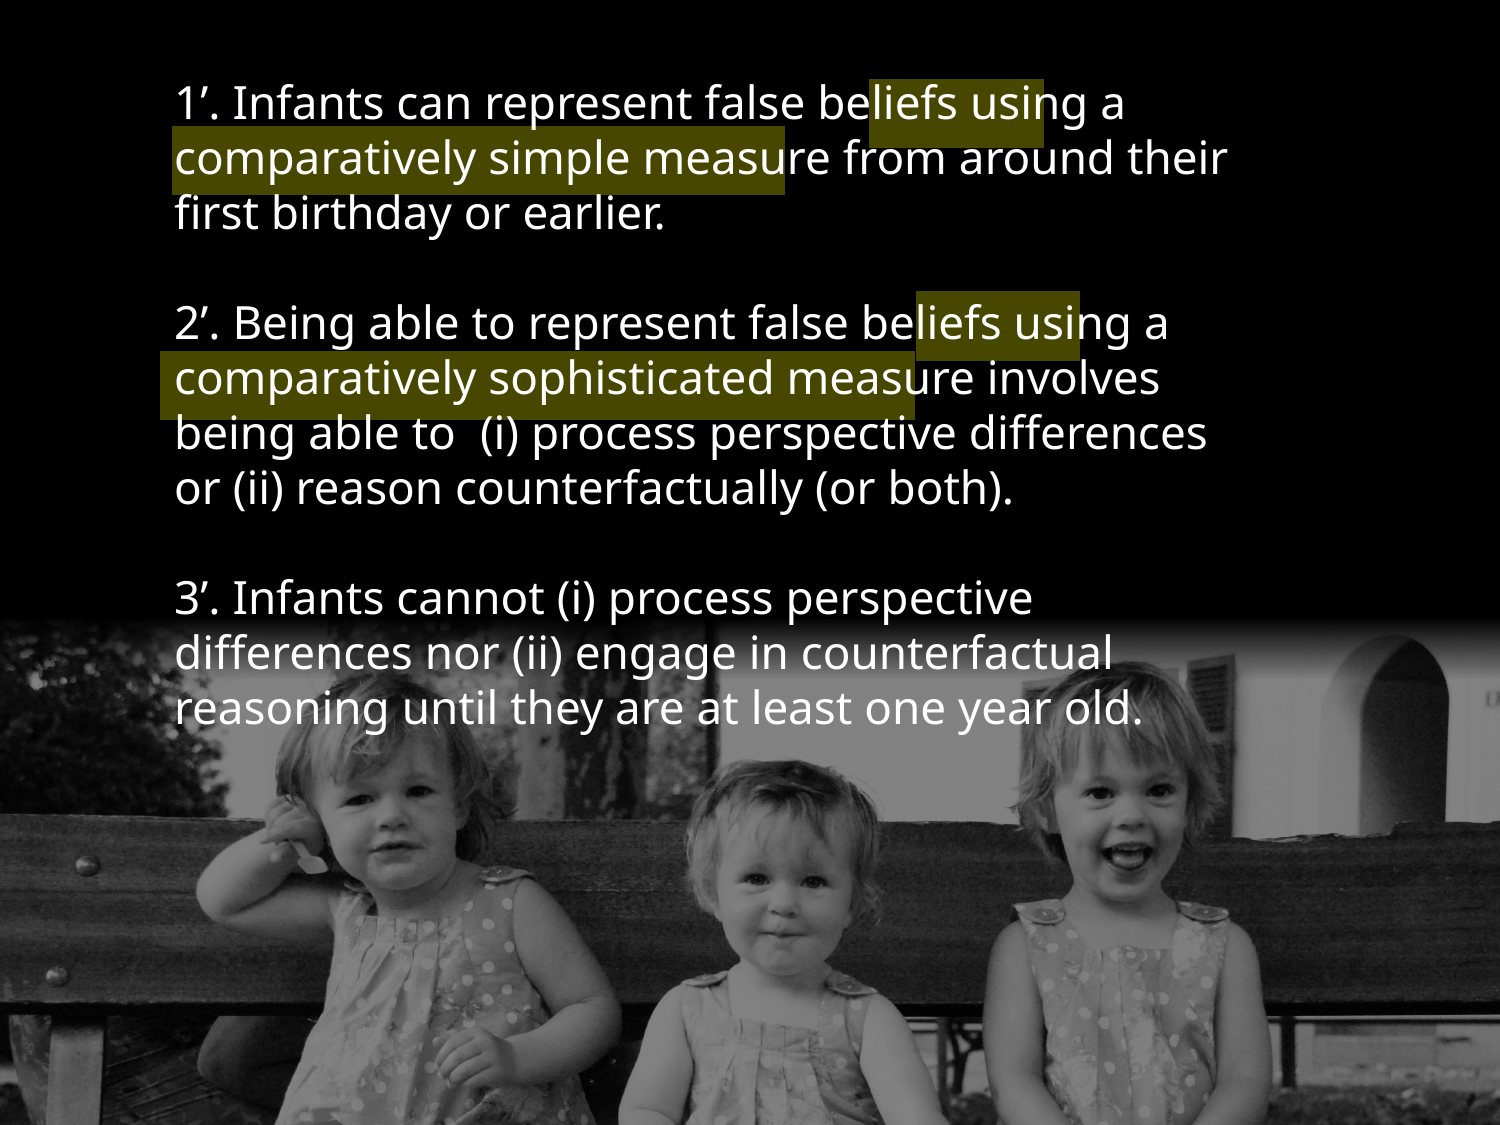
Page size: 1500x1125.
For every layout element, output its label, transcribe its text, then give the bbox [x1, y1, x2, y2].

picture [0, 609, 1500, 1125]
text_box 1’. Infants can represent false beliefs using a comparatively simple measure from around their first birthday or earlier. 2’. Being able to represent false beliefs using a comparatively sophisticated measure involves being able to (i) process perspective differences or (ii) reason counterfactually (or both). 3’. Infants cannot (i) process perspective differences nor (ii) engage in counterfactual reasoning until they are at least one year old. [159, 66, 1260, 608]
